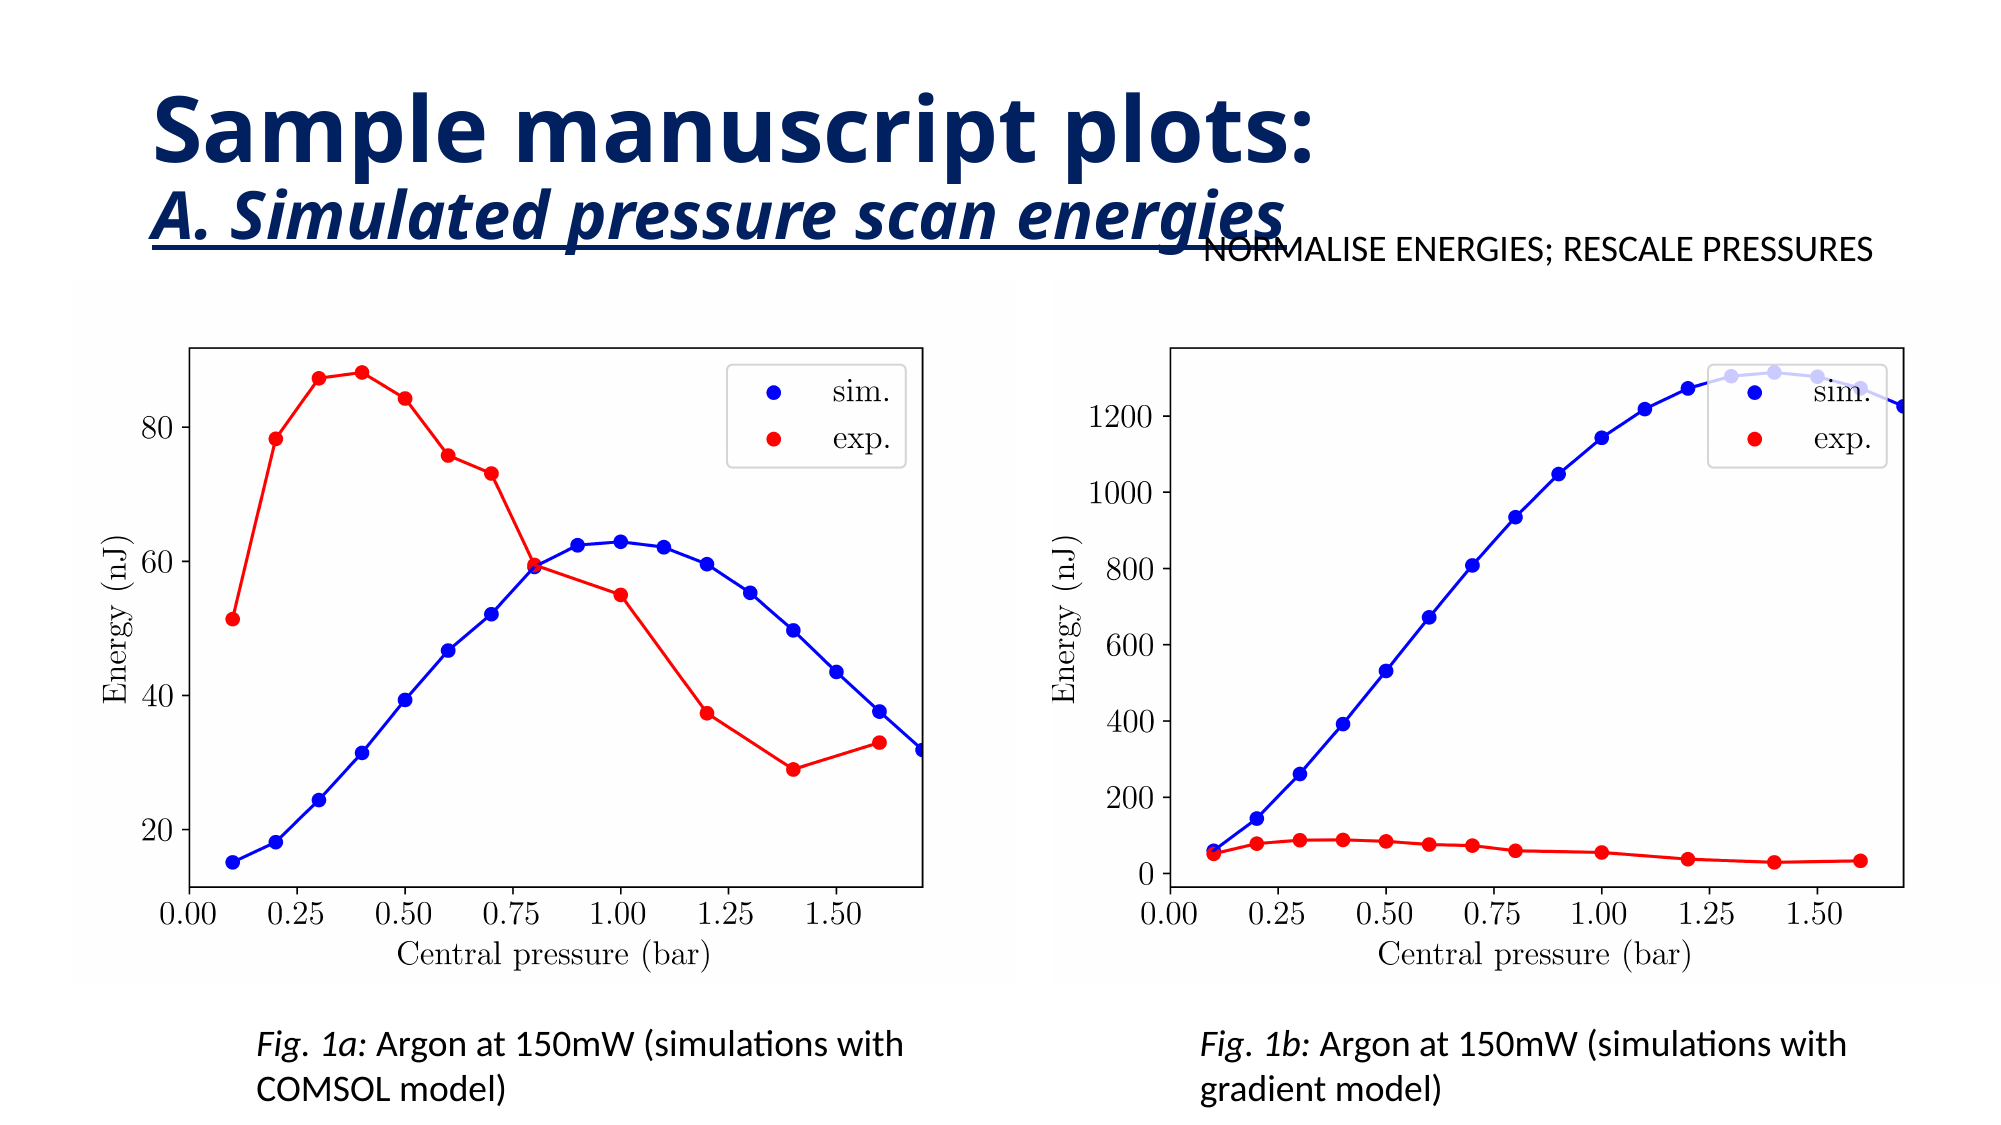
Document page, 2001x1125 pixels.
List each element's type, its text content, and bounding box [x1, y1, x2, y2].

text_box Fig. 1b: Argon at 150mW (simulations with gradient model) [1185, 1012, 1926, 1117]
text_box Fig. 1a: Argon at 150mW (simulations with COMSOL model) [241, 1012, 983, 1117]
text_box NORMALISE ENERGIES; RESCALE PRESSURES [1188, 216, 1890, 277]
picture [1052, 277, 1998, 986]
title Sample manuscript plots: A. Simulated pressure scan energies [137, 59, 1863, 278]
picture [71, 277, 1017, 986]
